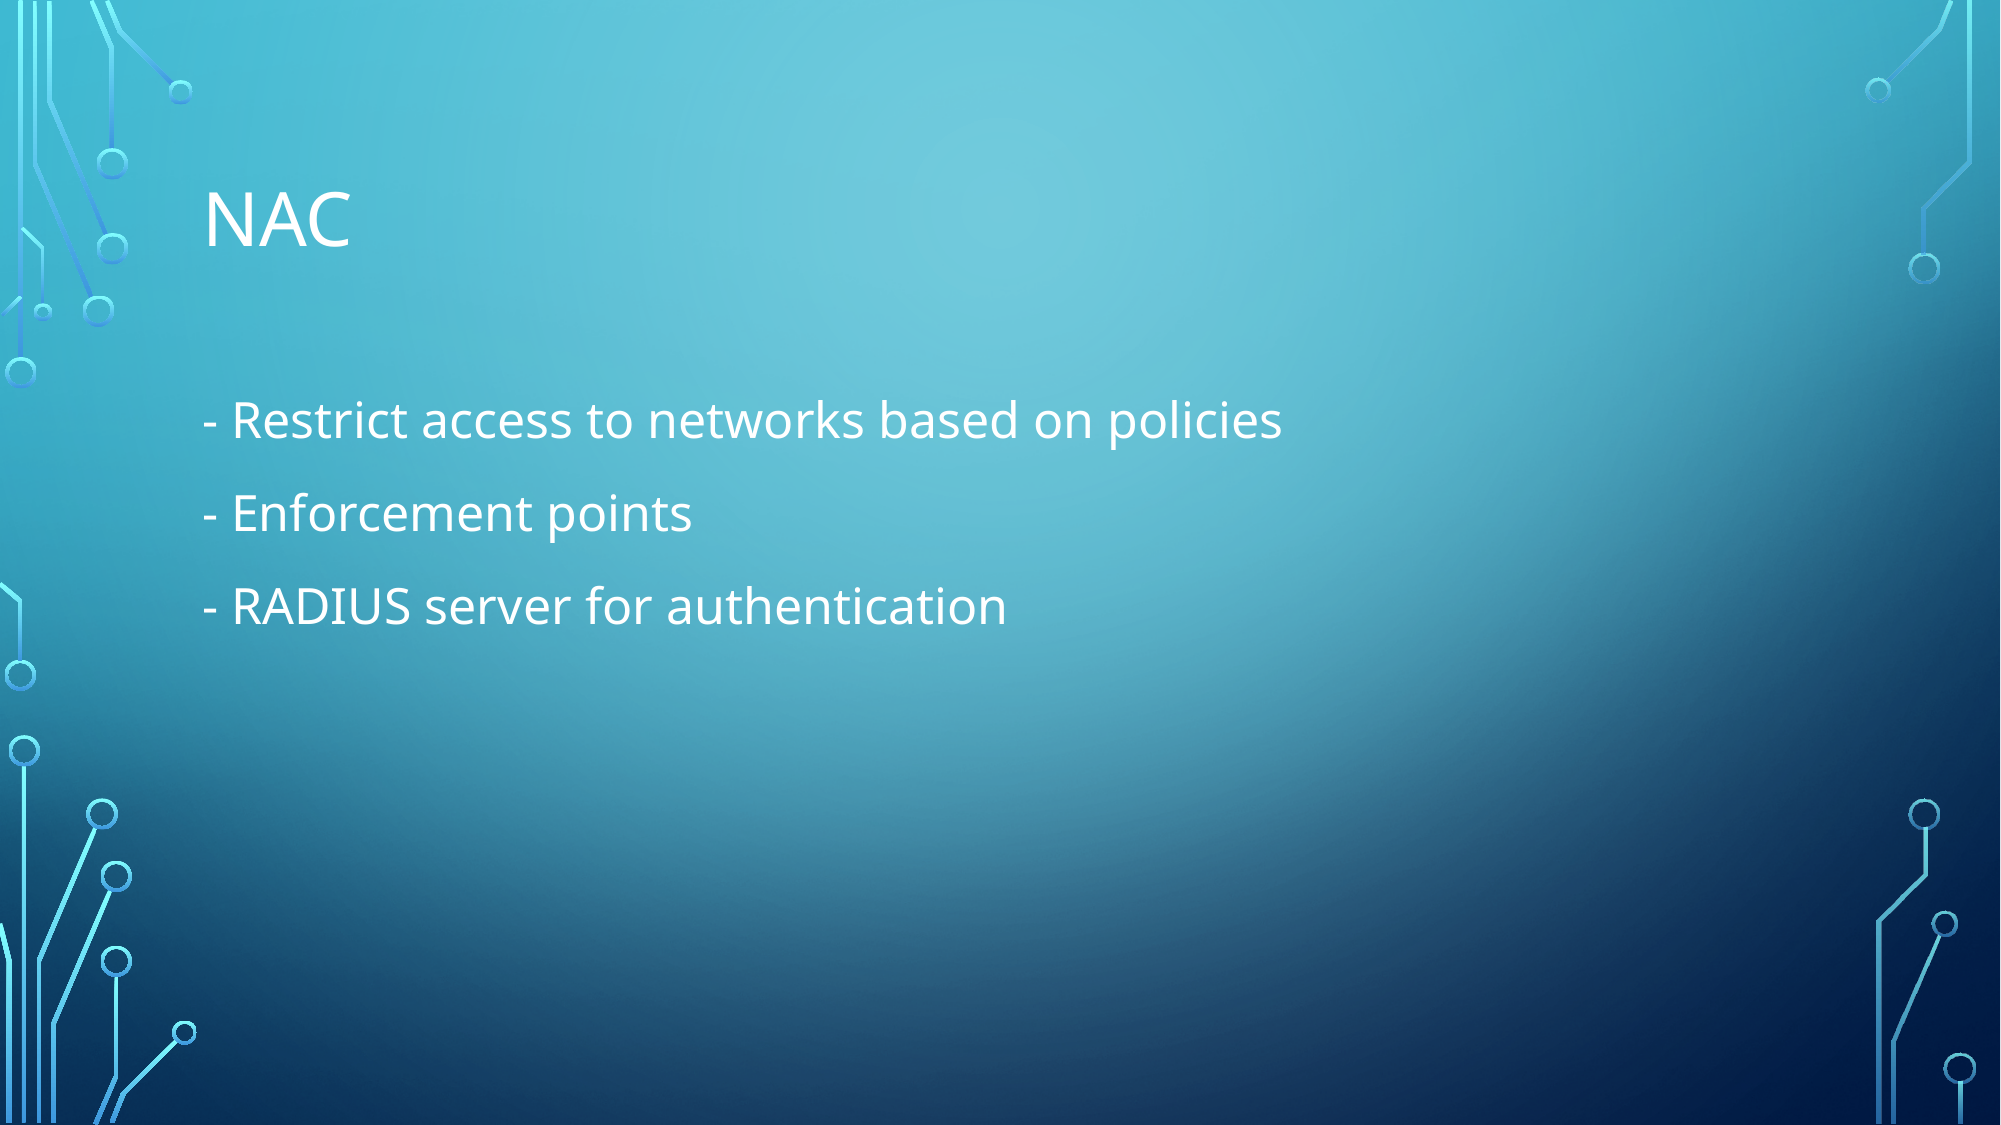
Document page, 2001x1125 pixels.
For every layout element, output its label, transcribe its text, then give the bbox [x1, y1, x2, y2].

title NAC [187, 101, 1813, 344]
list - Restrict access to networks based on policies - Enforcement points - RADIUS server for authentication [187, 369, 1813, 950]
